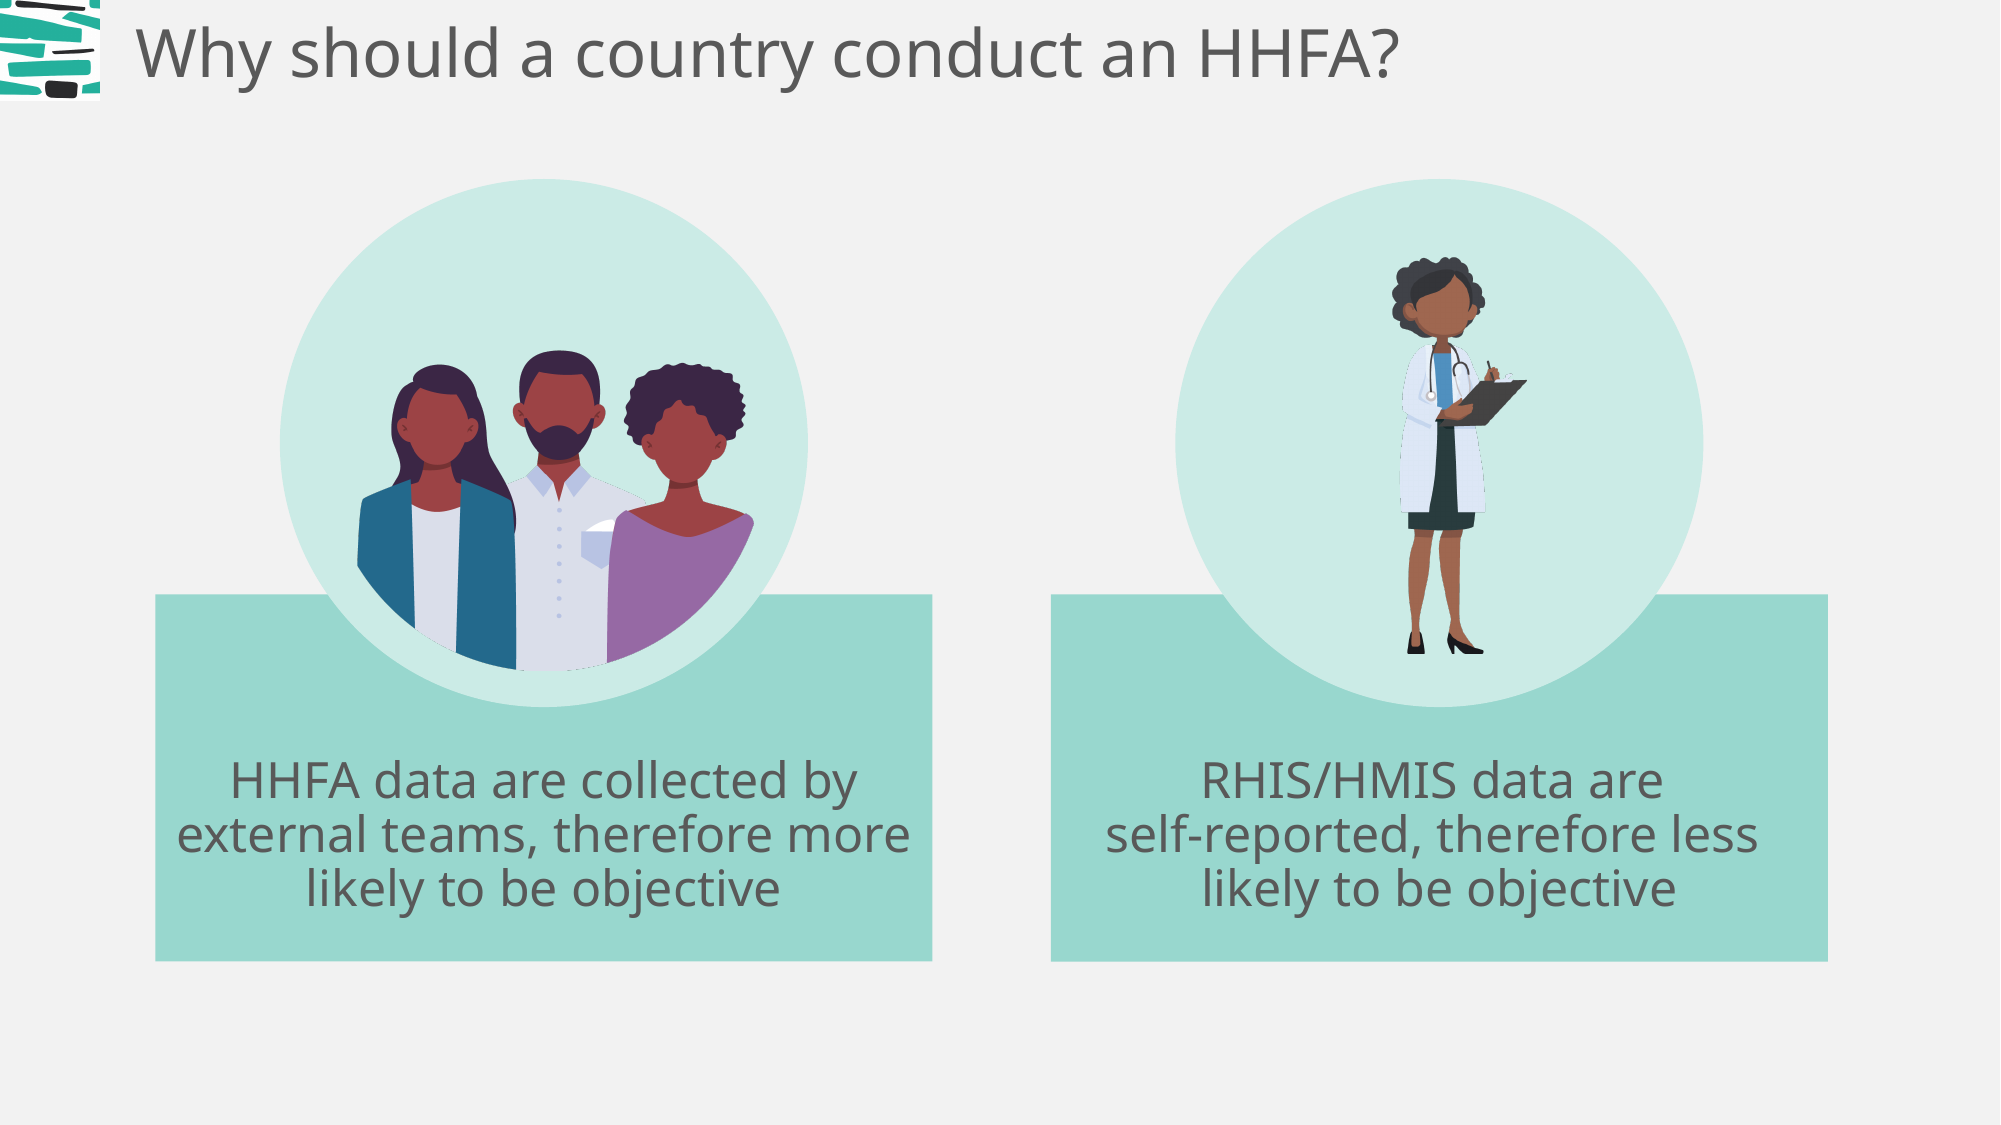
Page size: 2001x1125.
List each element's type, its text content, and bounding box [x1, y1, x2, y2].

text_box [1175, 178, 1704, 708]
text_box HHFA data are collected by external teams, therefore more likely to be objective [155, 594, 933, 962]
text_box RHIS/HMIS data are self-reported, therefore less likely to be objective [1050, 594, 1828, 962]
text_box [0, 0, 1610, 101]
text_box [279, 178, 808, 708]
